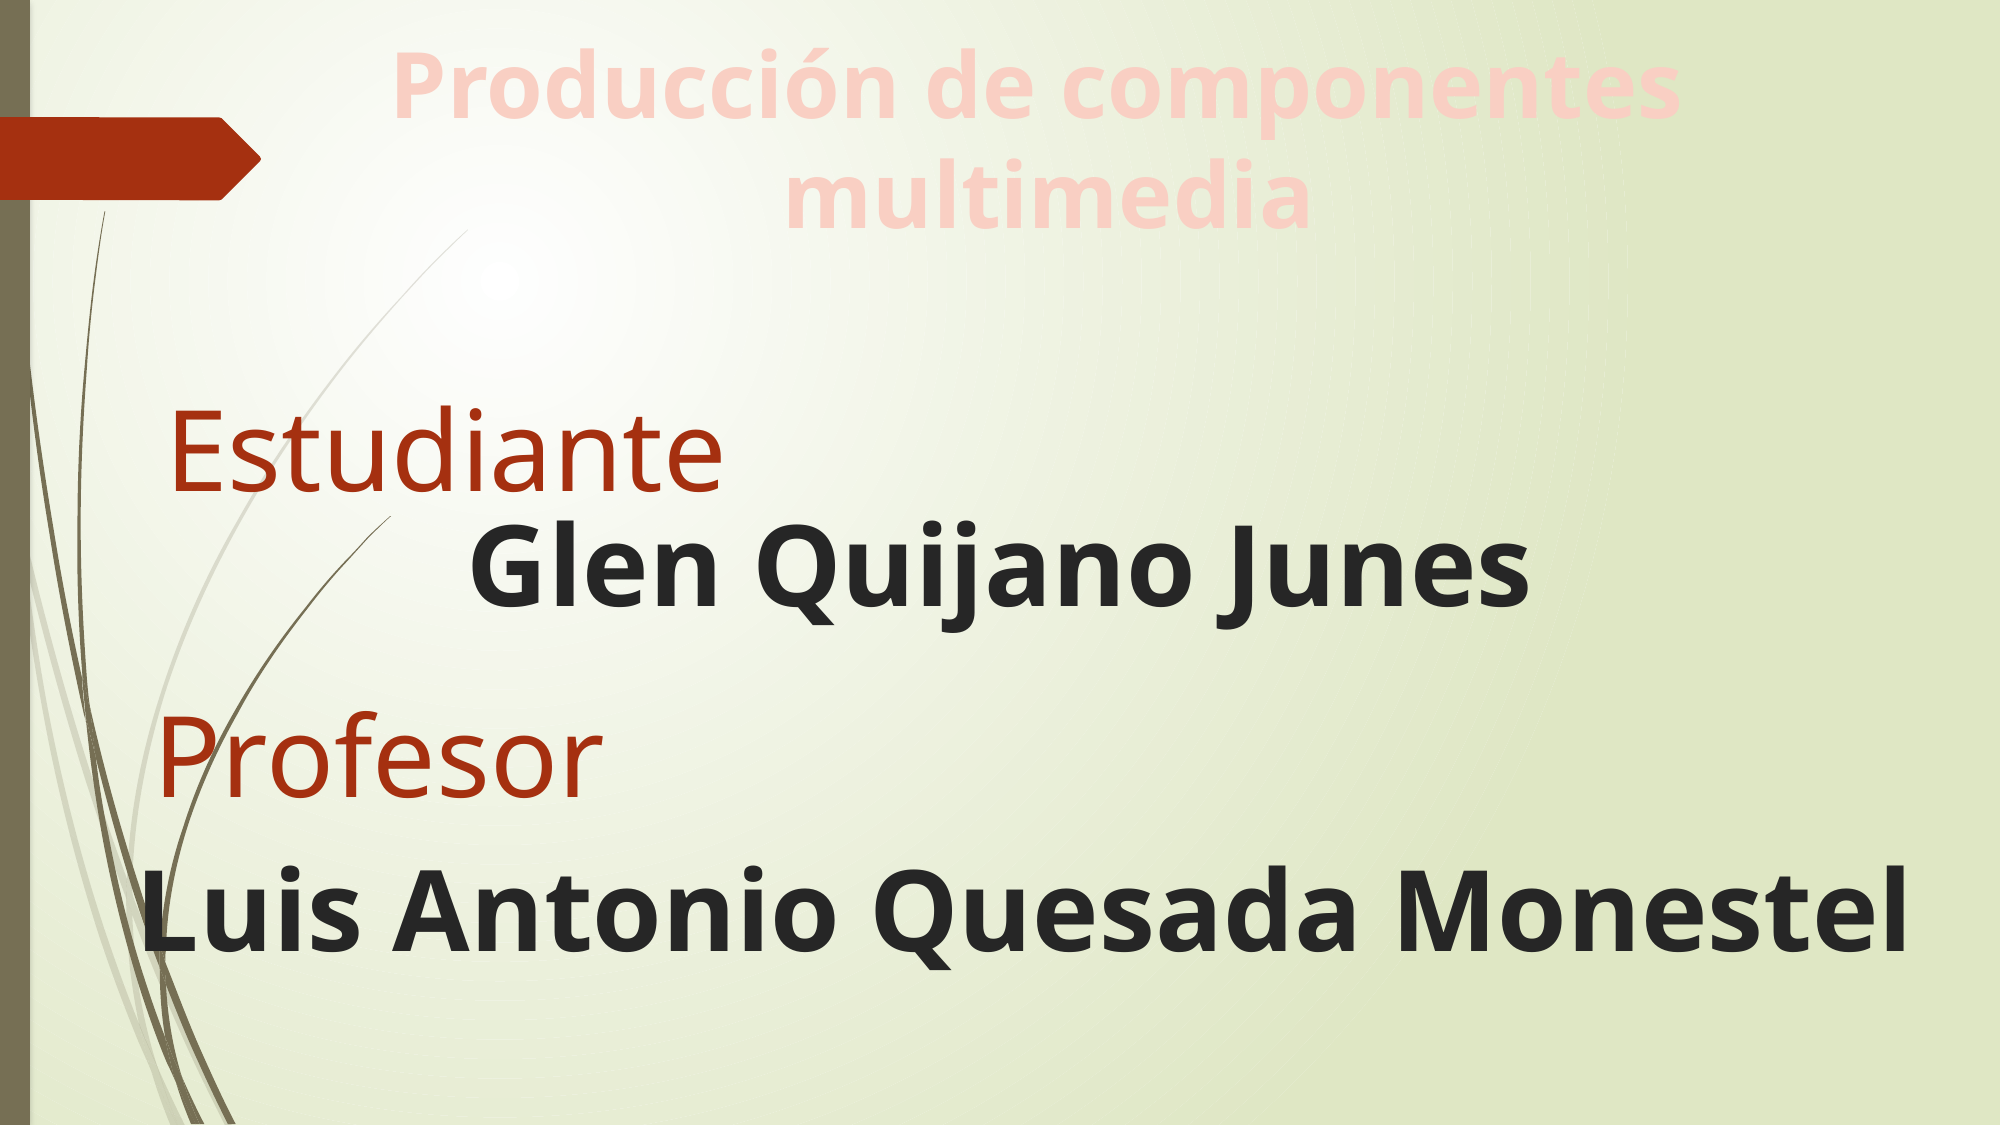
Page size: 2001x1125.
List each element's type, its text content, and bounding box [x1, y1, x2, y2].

text_box Producción de componentes multimedia [374, 19, 1700, 255]
text_box Glen Quijano Junes [451, 486, 1549, 637]
text_box Luis Antonio Quesada Monestel [120, 831, 1930, 982]
text_box Profesor [138, 677, 620, 828]
text_box Estudiante [150, 371, 742, 522]
